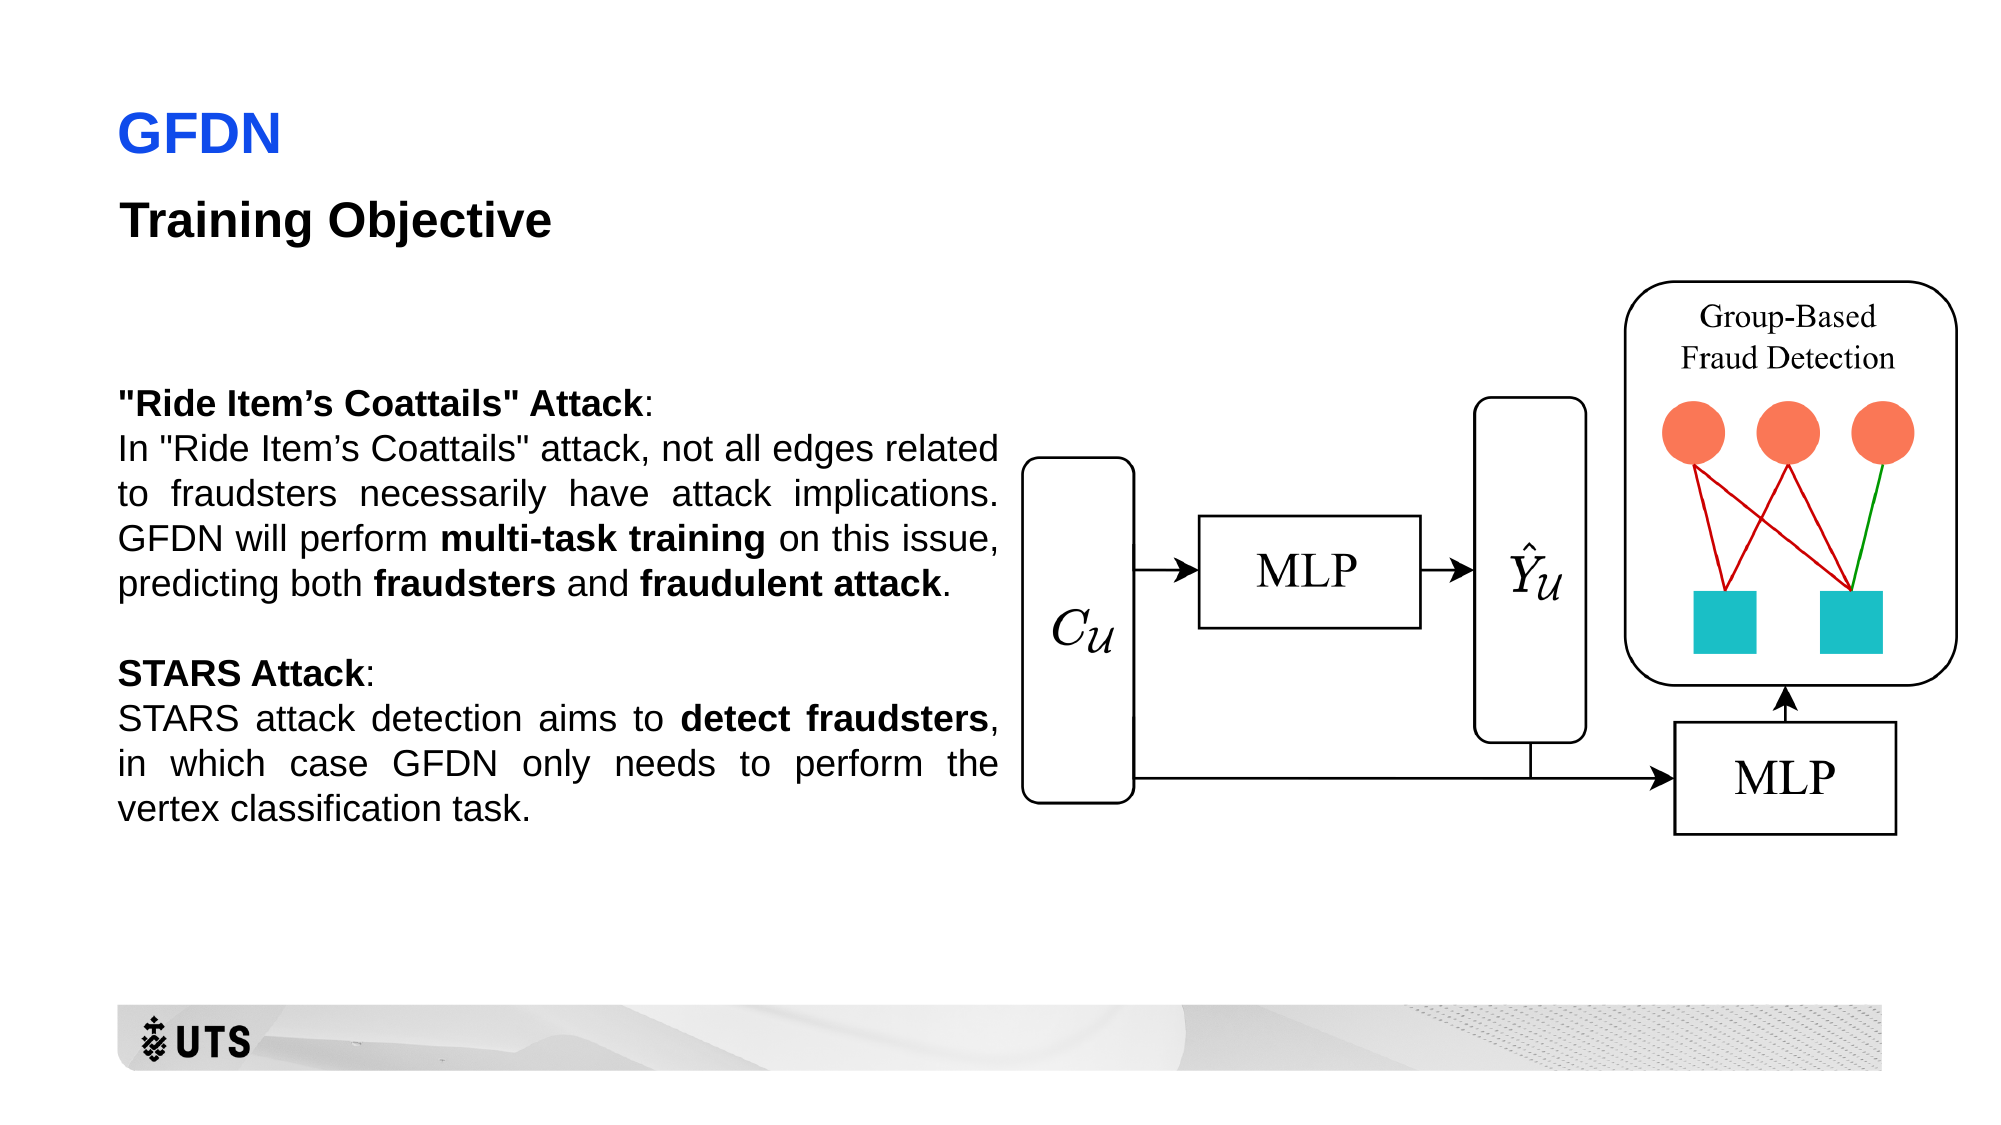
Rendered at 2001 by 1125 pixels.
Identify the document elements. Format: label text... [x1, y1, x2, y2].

text_box "Ride Item’s Coattails" Attack: In "Ride Item’s Coattails" attack, not all edges related to fraudsters necessarily have attack implications. GFDN will perform multi-task training on this issue, predicting both fraudsters and fraudulent attack. STARS Attack: STARS attack detection aims to detect fraudsters, in which case GFDN only needs to perform the vertex classification task. [102, 371, 876, 836]
list Training Objective [104, 186, 1799, 284]
title GFDN [102, 96, 1797, 174]
picture [117, 1004, 1882, 1071]
picture [876, 277, 1960, 847]
